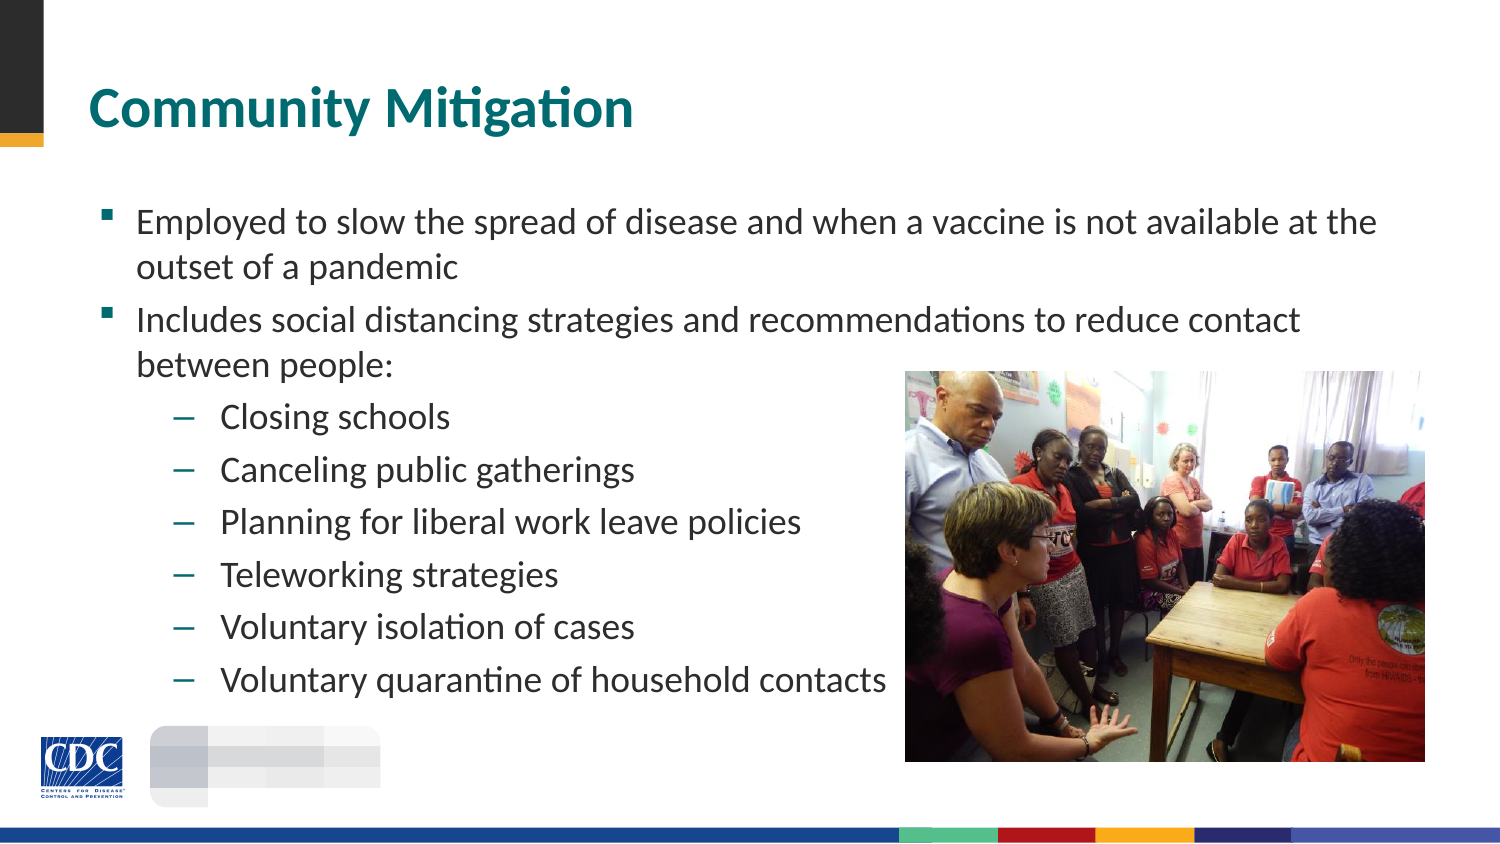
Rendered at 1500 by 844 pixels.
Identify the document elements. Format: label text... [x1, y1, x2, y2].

picture [41, 737, 125, 798]
list Employed to slow the spread of disease and when a vaccine is not available at the outset of a pandemic Includes social distancing strategies and recommendations to reduce contact between people: Closing schools Canceling public gatherings Planning for liberal work leave policies Teleworking strategies Voluntary isolation of cases Voluntary quarantine of household contacts [83, 190, 1422, 739]
picture [904, 370, 1426, 762]
title Community Mitigation [75, 33, 1425, 147]
